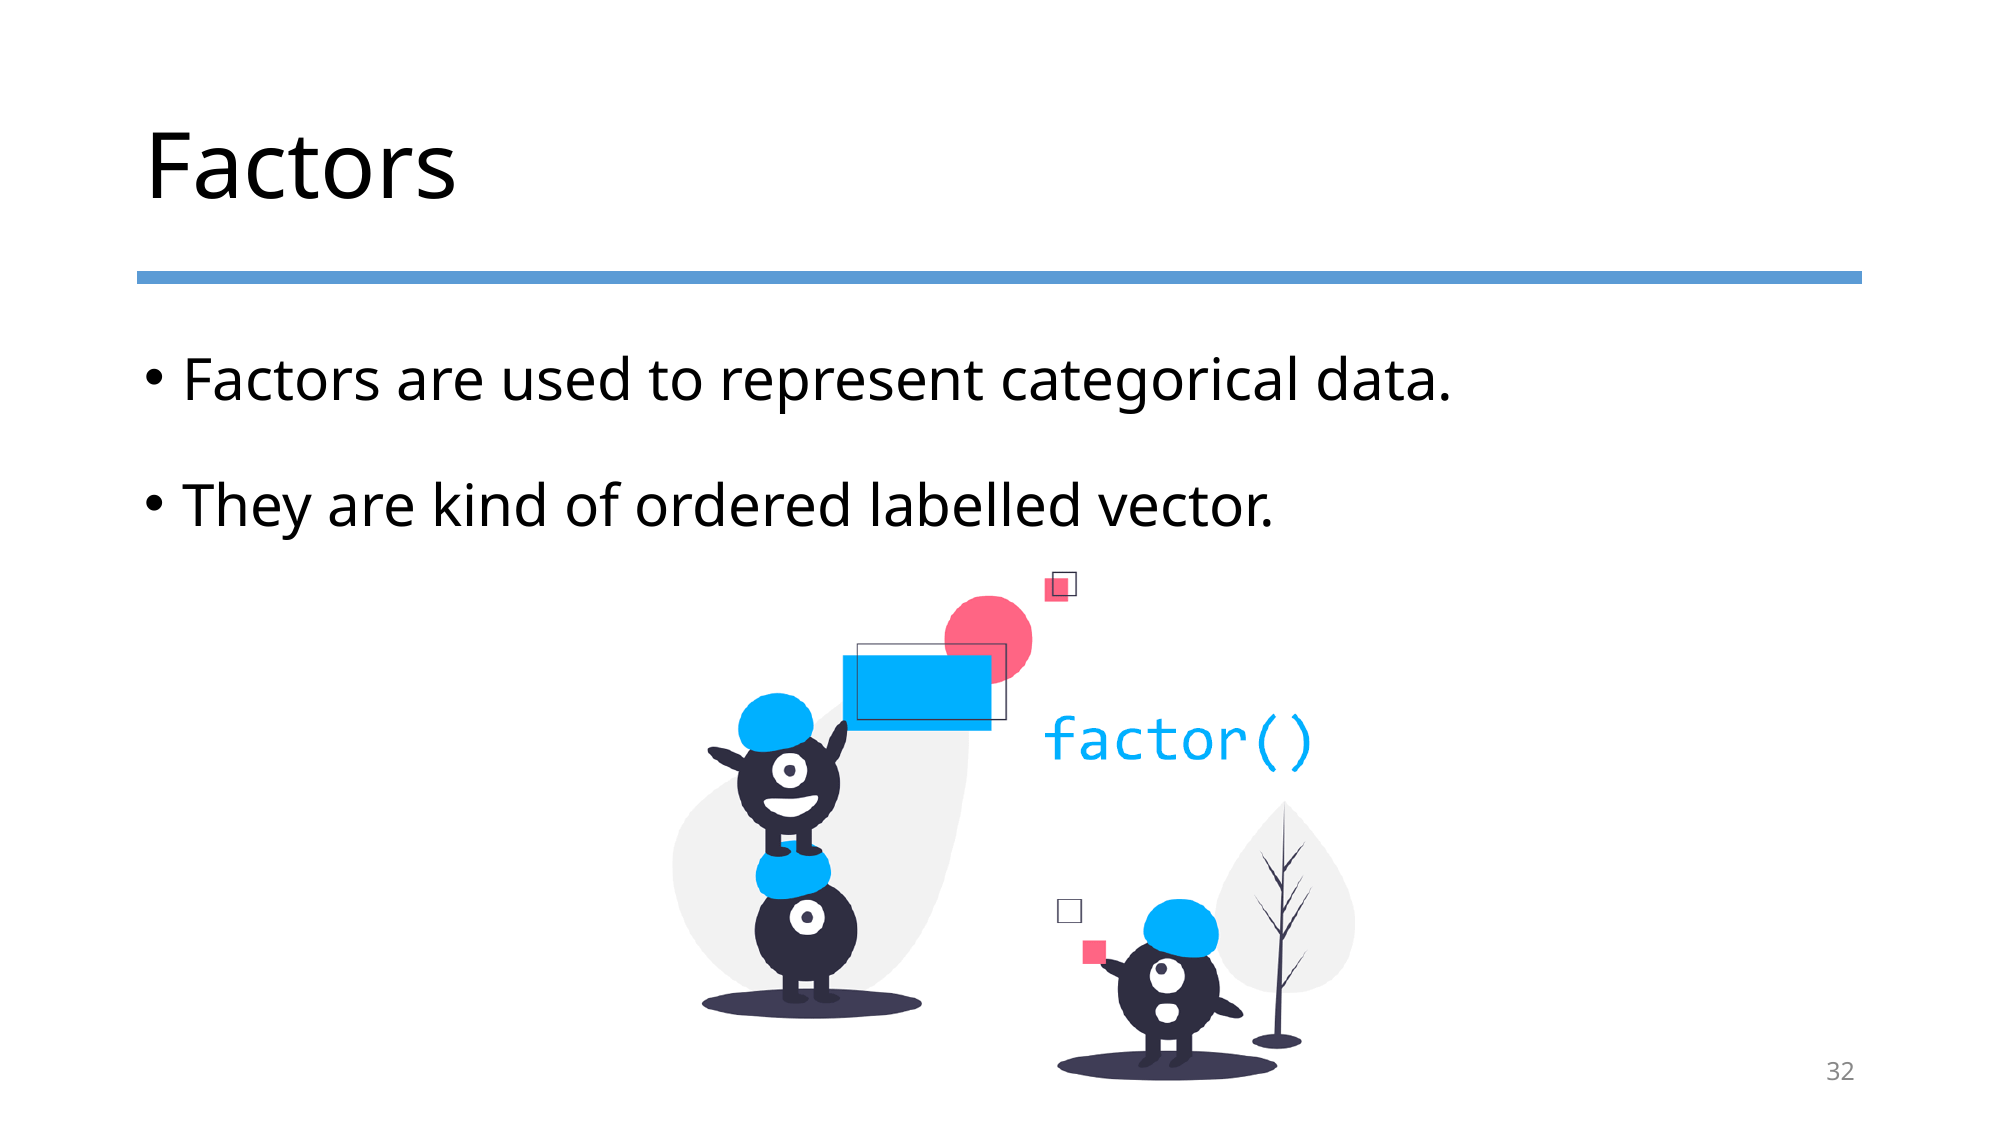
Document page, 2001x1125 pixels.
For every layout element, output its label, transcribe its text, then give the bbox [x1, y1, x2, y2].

title Factors [136, 59, 1863, 278]
list Factors are used to represent categorical data. They are kind of ordered labelled vector. [136, 298, 1863, 1014]
picture [603, 562, 1397, 1091]
slide_number 32 [1817, 1050, 1863, 1096]
